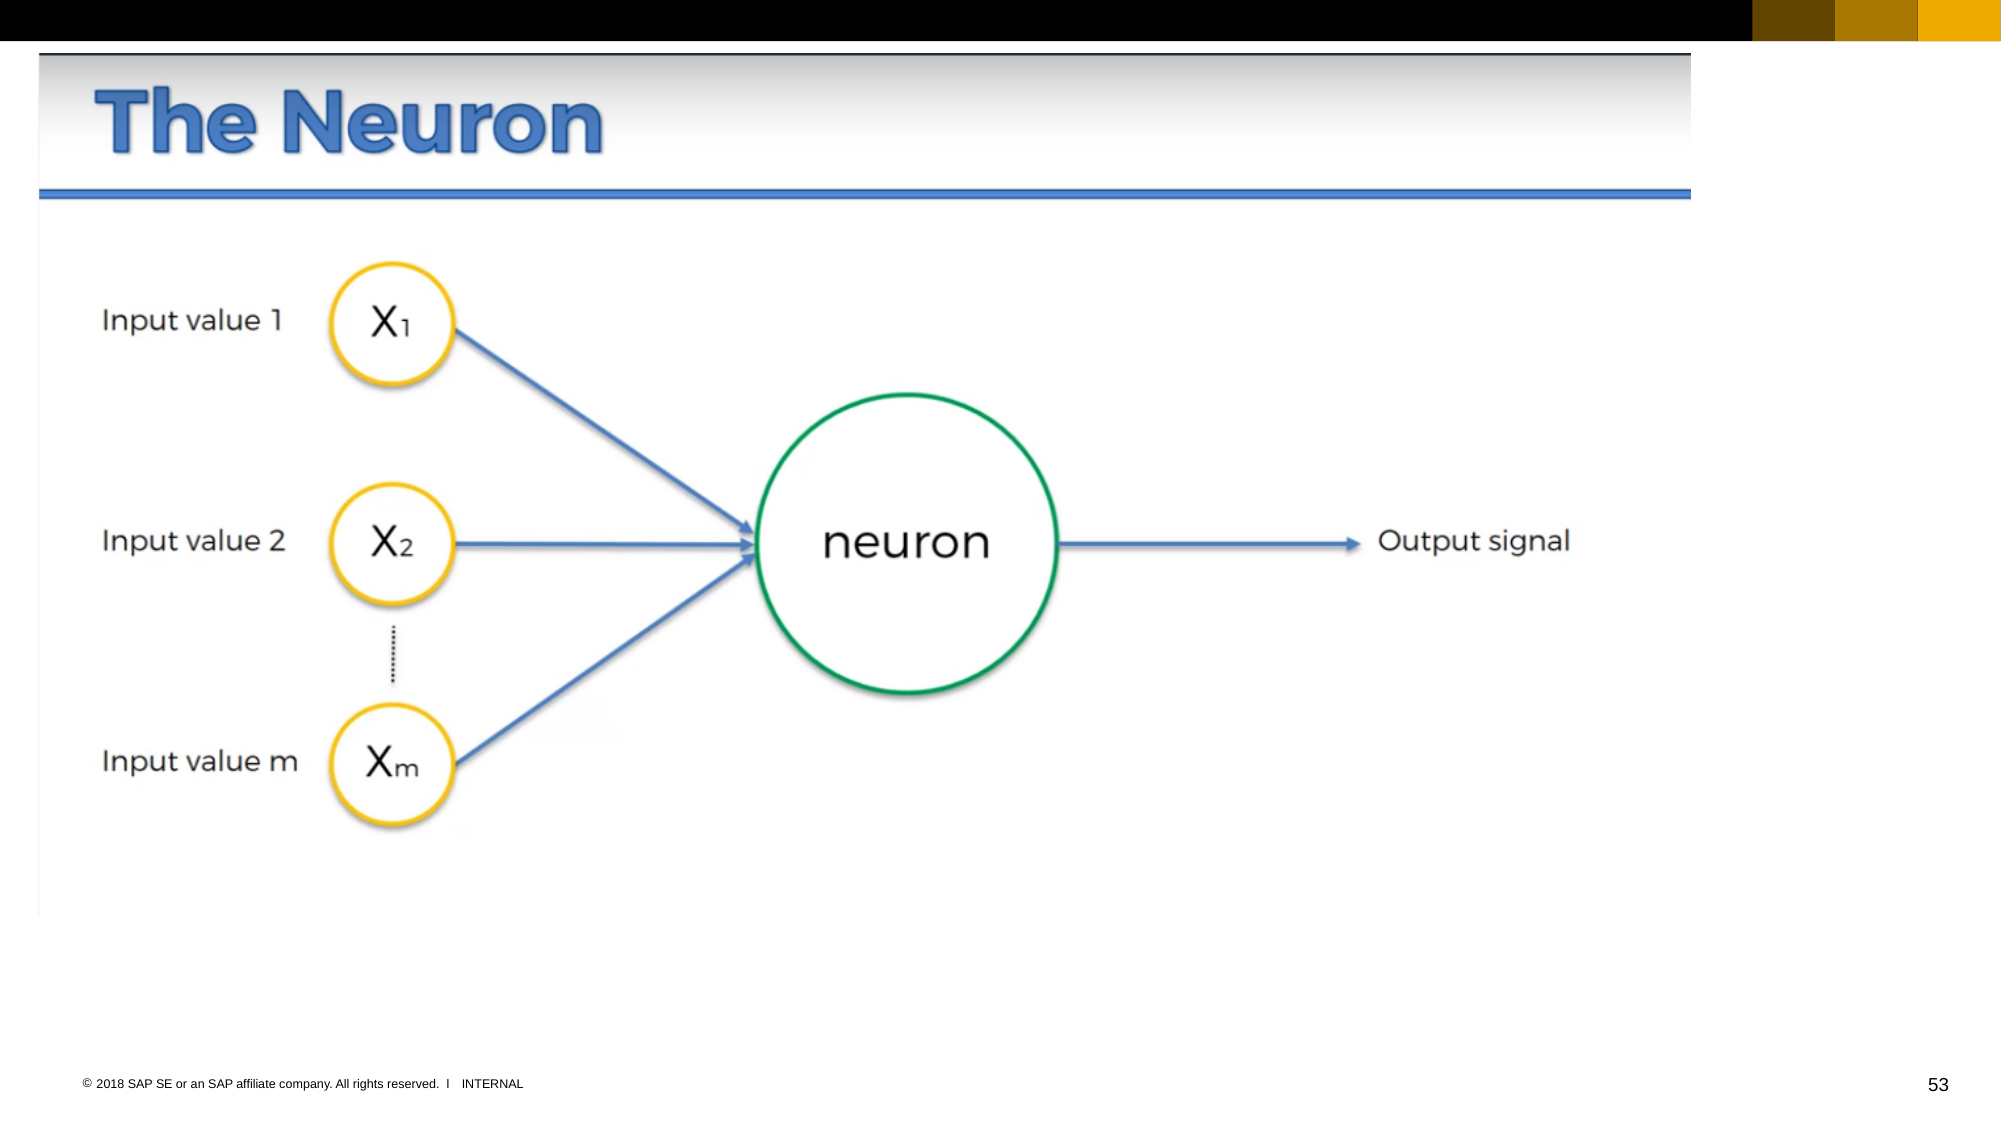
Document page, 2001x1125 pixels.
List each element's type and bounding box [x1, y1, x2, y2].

picture [37, 53, 1691, 917]
